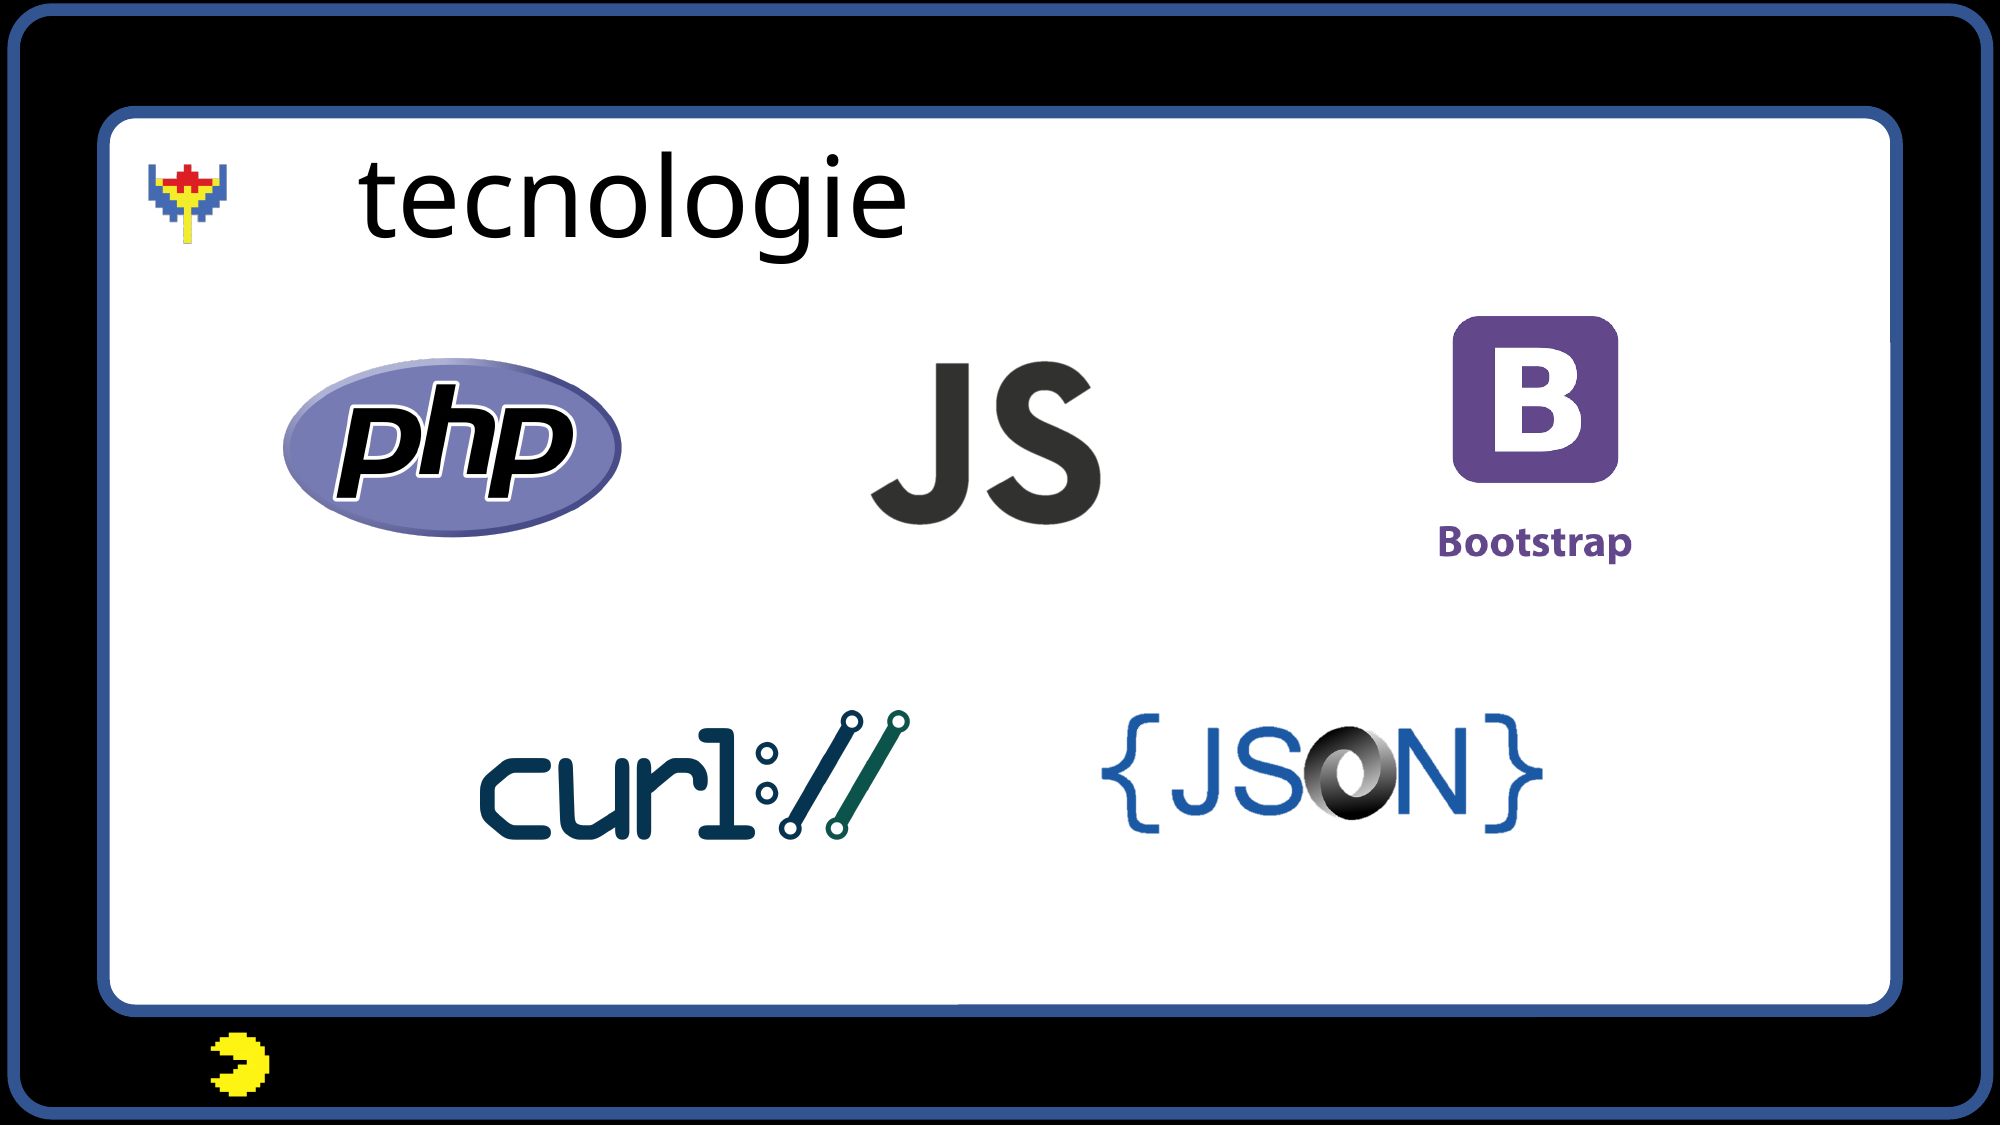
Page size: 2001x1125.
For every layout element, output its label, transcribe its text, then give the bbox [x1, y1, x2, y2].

text_box [1989, 115, 2000, 1007]
picture [1101, 668, 1544, 881]
picture [854, 334, 1128, 552]
text_box [0, 0, 2000, 115]
picture [480, 710, 910, 840]
picture [204, 1028, 276, 1101]
picture [1374, 285, 1689, 600]
title tecnologie [137, 141, 1863, 262]
picture [119, 154, 256, 255]
text_box [0, 1007, 2000, 1125]
text_box [0, 115, 12, 1007]
text_box [12, 8, 1989, 1115]
picture [278, 353, 626, 542]
